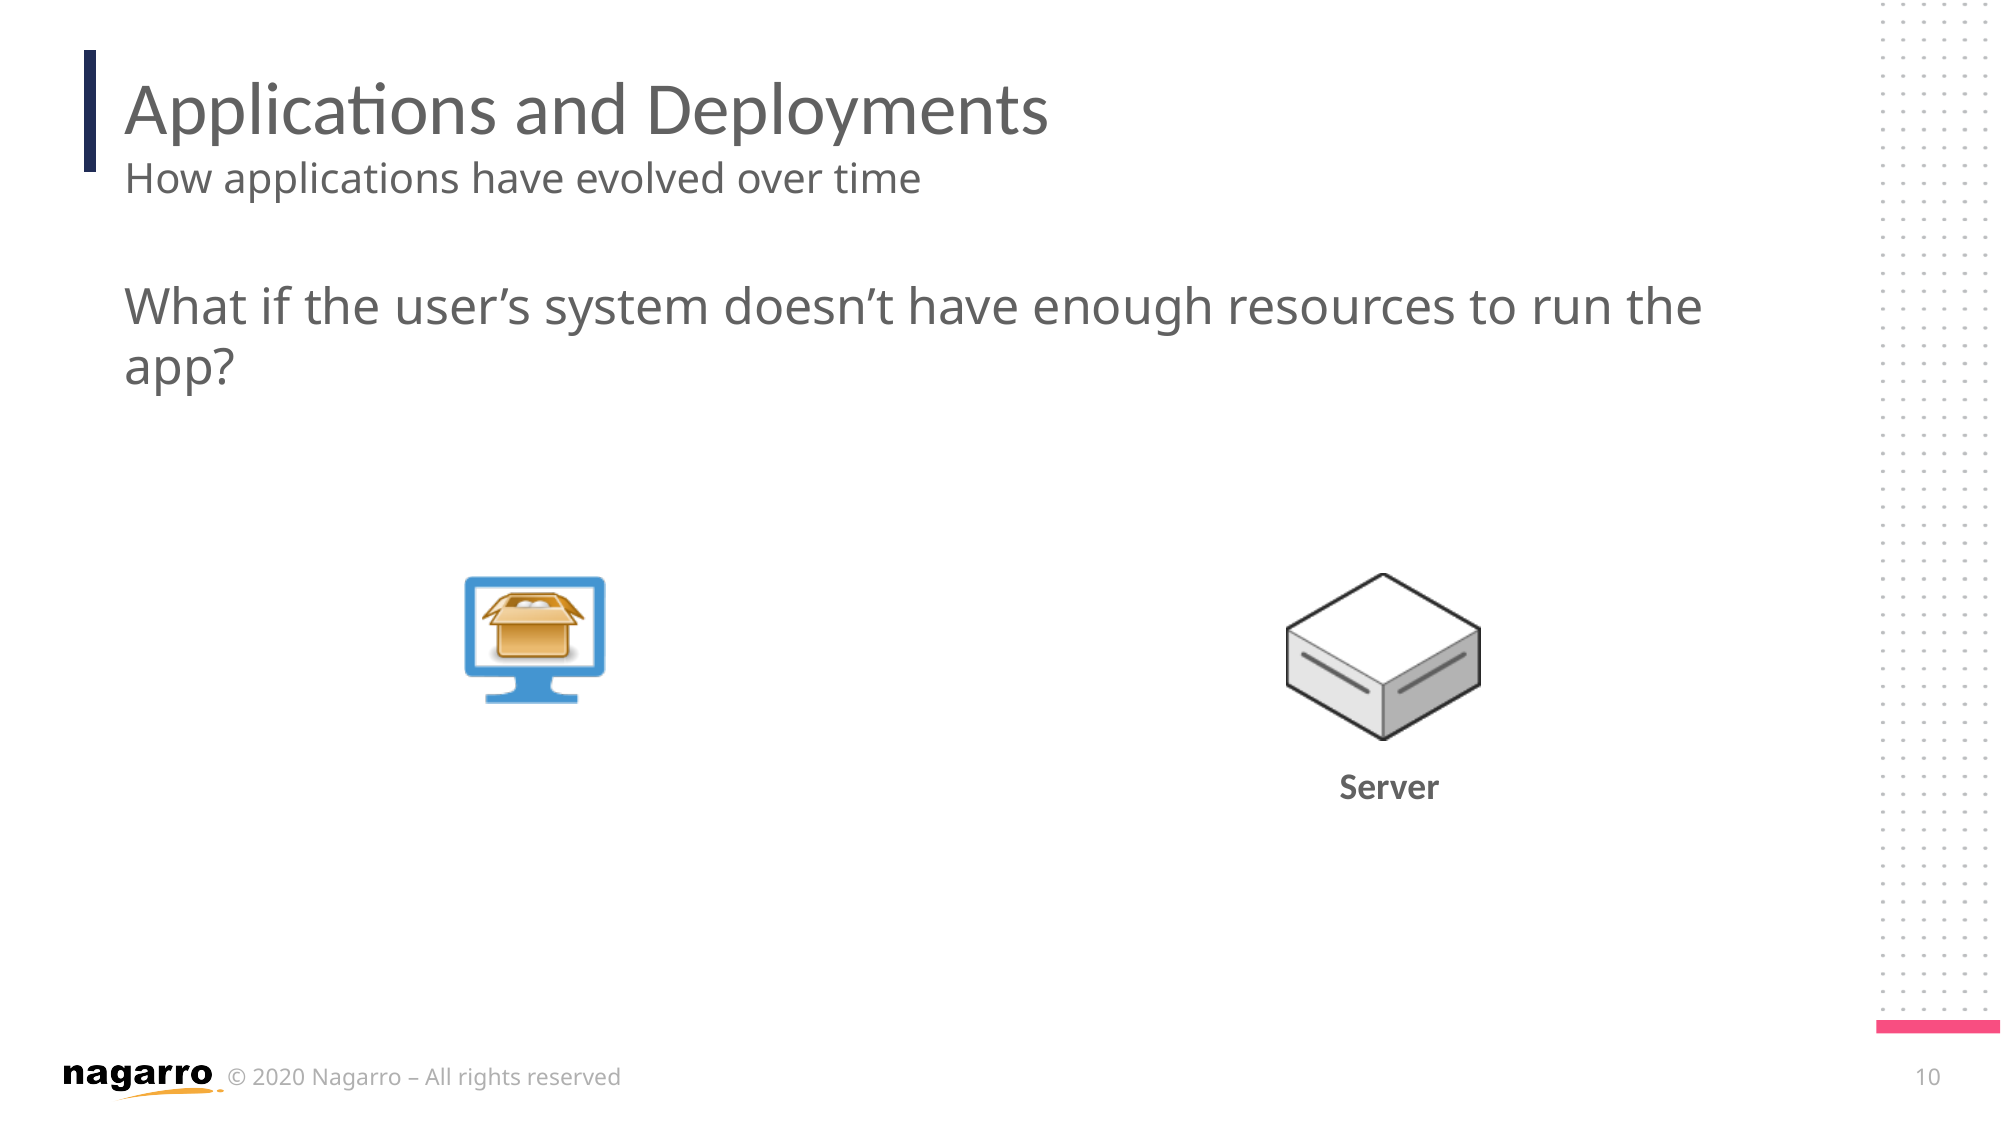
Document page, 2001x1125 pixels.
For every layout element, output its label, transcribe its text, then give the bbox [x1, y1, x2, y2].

list What if the user’s system doesn’t have enough resources to run the app? [109, 266, 1814, 973]
picture [1286, 573, 1481, 741]
title Applications and Deployments [109, 62, 1814, 144]
picture [464, 573, 606, 704]
text_box Server [1204, 754, 1575, 815]
list How applications have evolved over time [109, 144, 1814, 211]
picture [1881, 0, 2000, 1020]
picture [64, 1065, 224, 1102]
